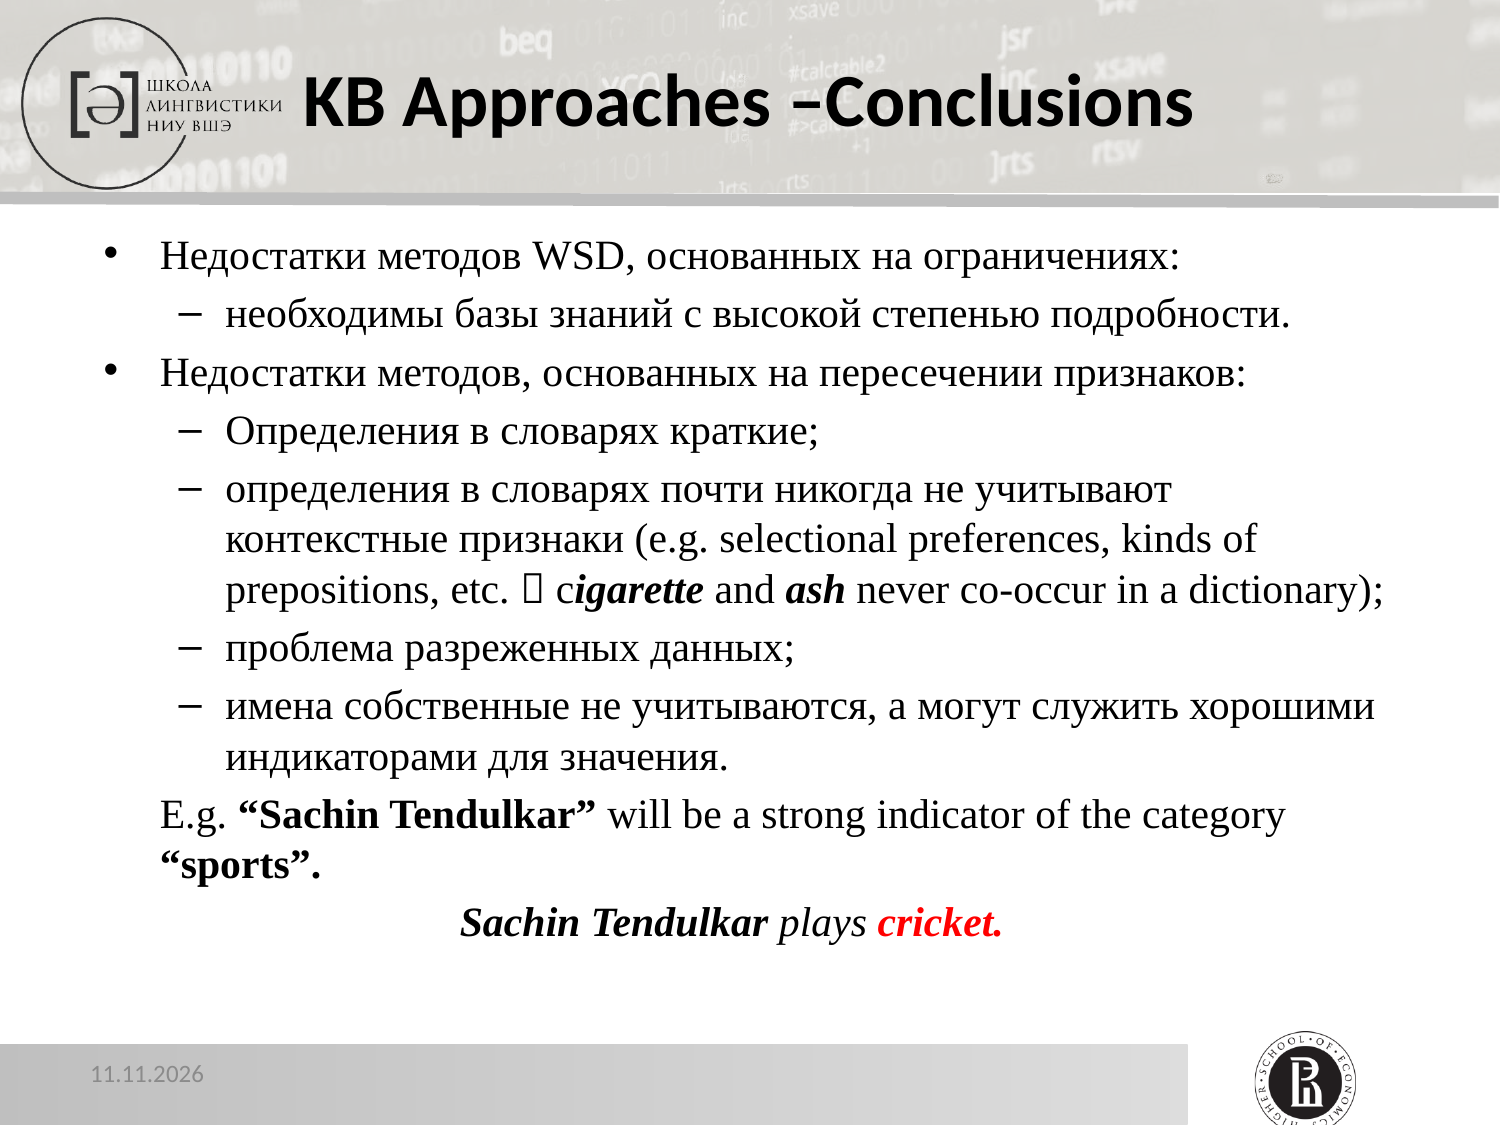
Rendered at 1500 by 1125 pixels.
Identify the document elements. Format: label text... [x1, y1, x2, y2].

picture [17, 13, 282, 193]
list Недостатки методов WSD, основанных на ограничениях: необходимы базы знаний с высокой степенью подробности. Недостатки методов, основанных на пересечении признаков: Определения в словарях краткие; определения в словарях почти никогда не учитывают контекстные признаки (e.g. selectional preferences, kinds of prepositions, etc.  cigarette and ash never co-occur in a dictionary); проблема разреженных данных; имена собственные не учитываются, а могут служить хорошими индикаторами для значения. E.g. “Sachin Tendulkar” will be a strong indicator of the category “sports”. Sachin Tendulkar plays cricket. [88, 220, 1400, 976]
picture [1254, 1031, 1356, 1042]
title KB Approaches –Conclusions [288, 2, 1483, 190]
slide_number 55 [1074, 1042, 1425, 1103]
picture [1254, 1103, 1356, 1125]
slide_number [75, 1042, 425, 1103]
